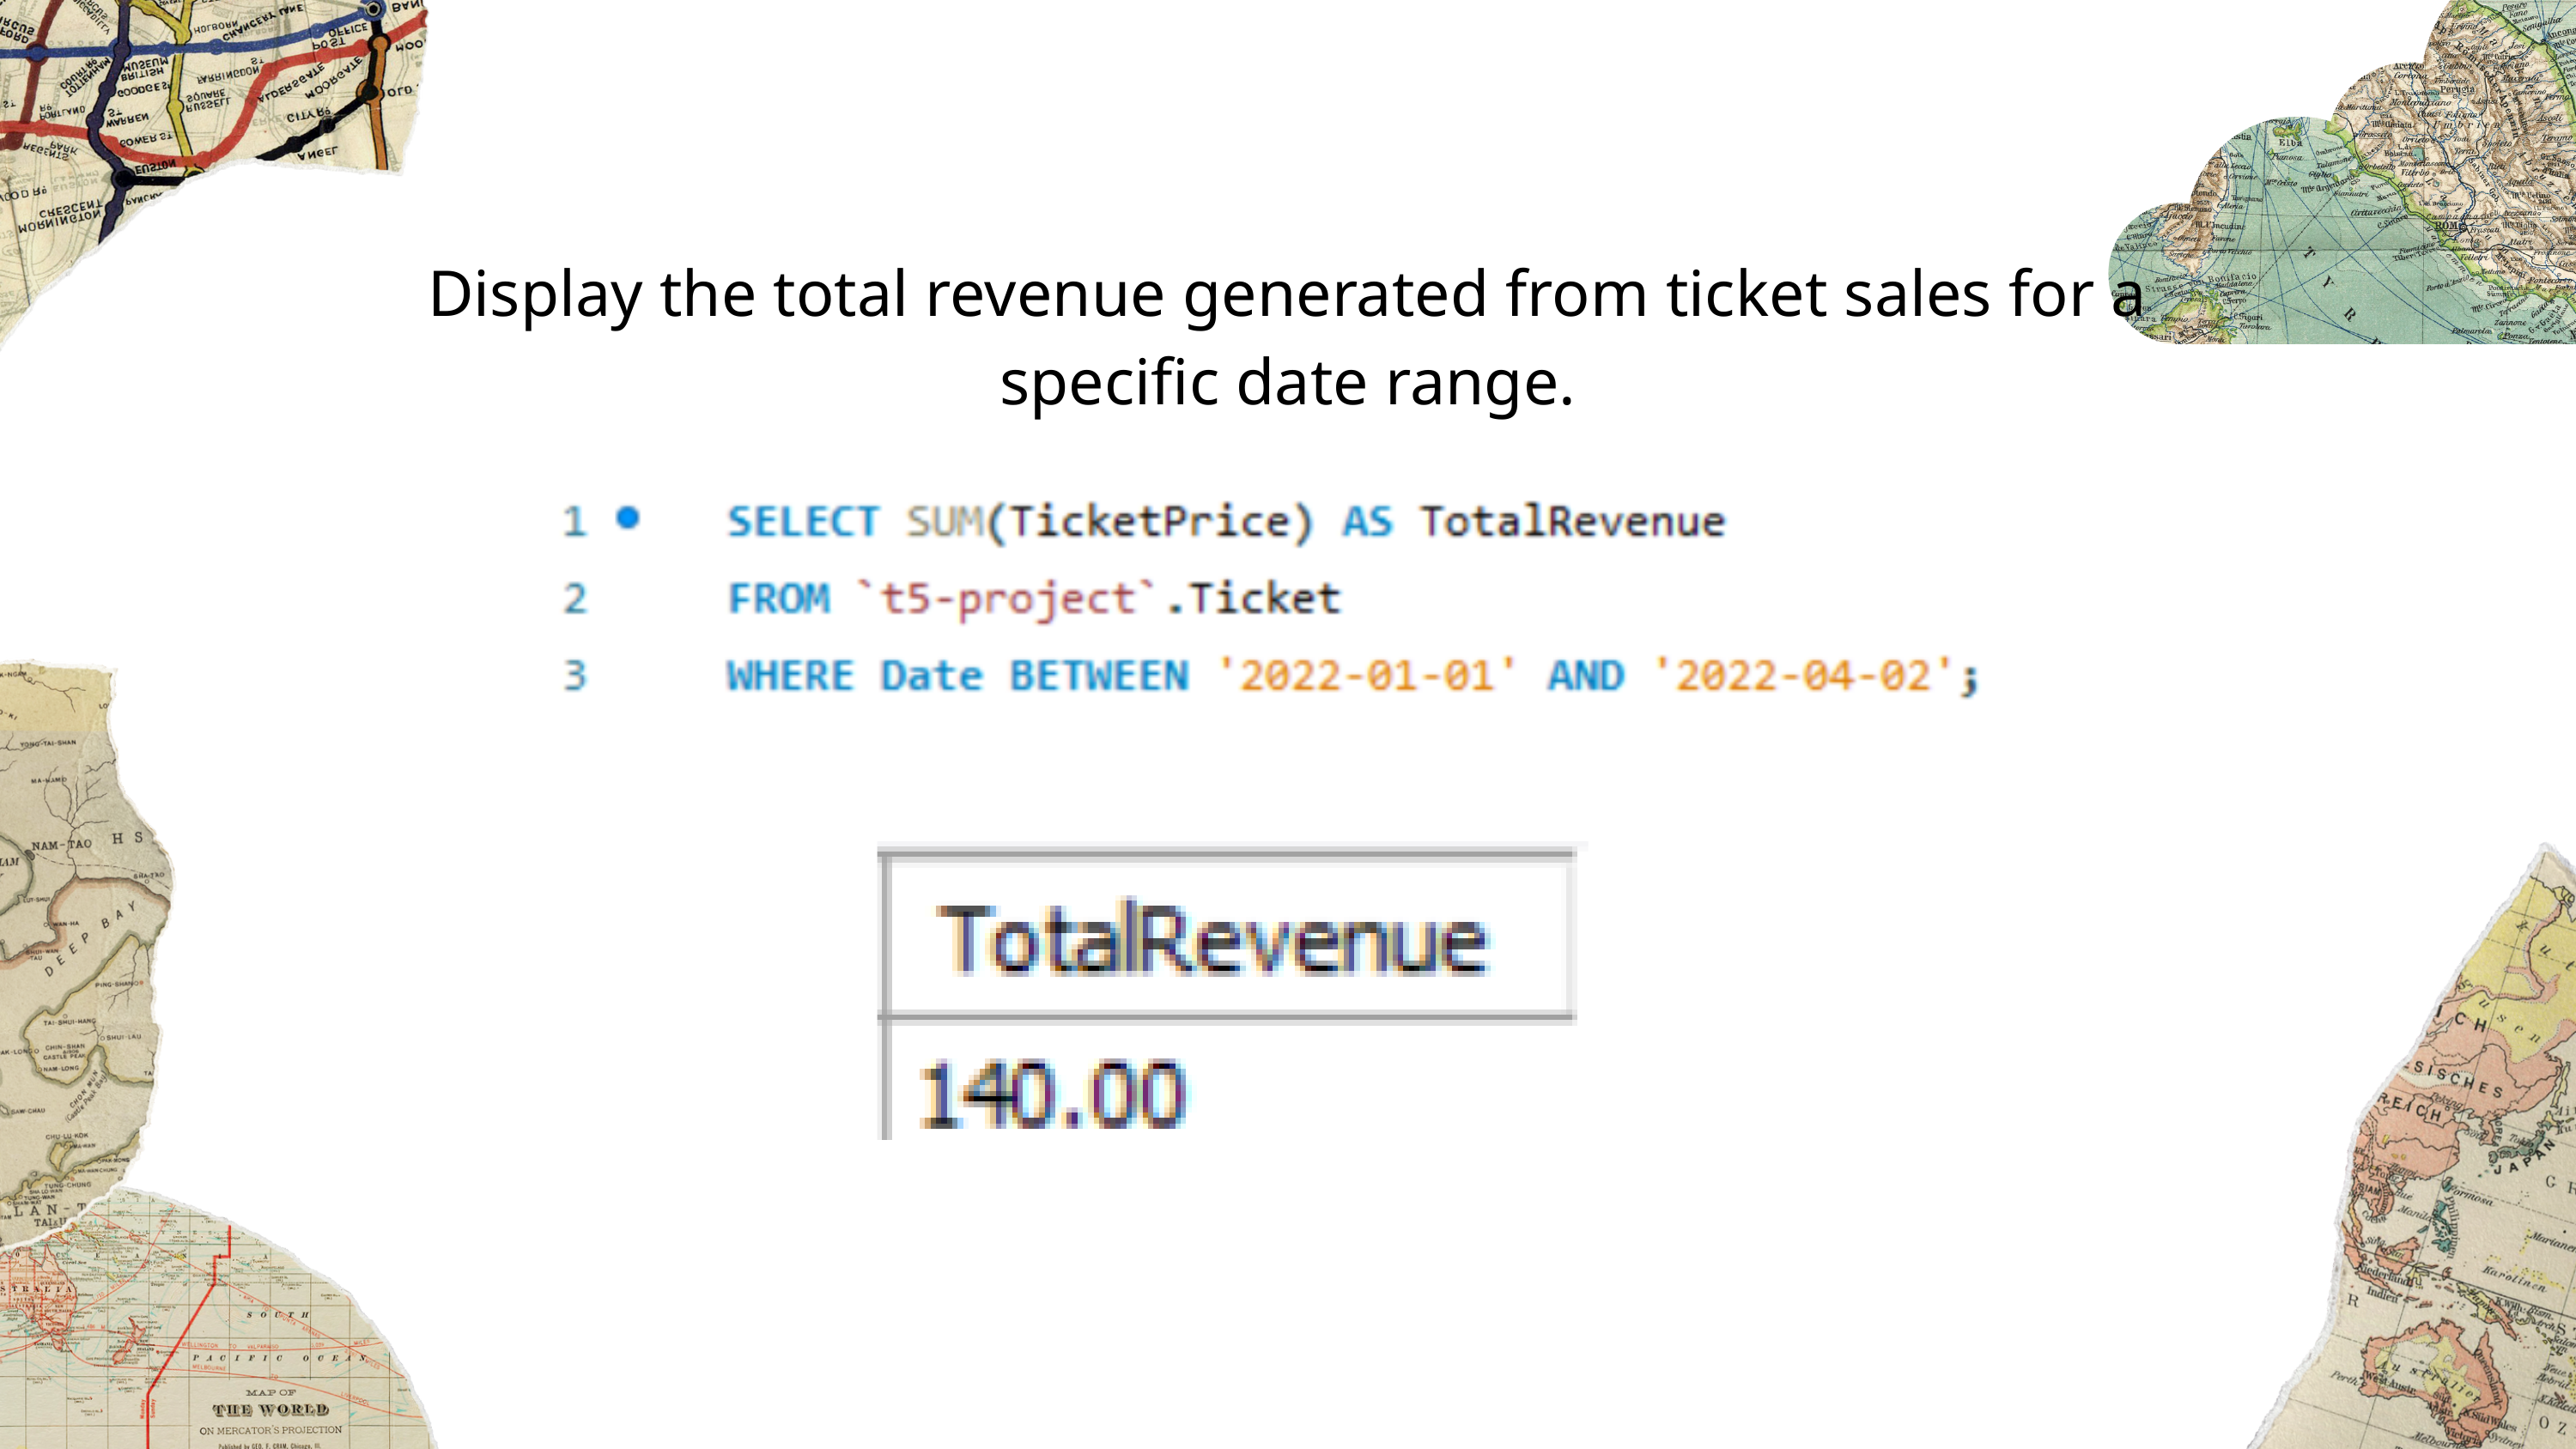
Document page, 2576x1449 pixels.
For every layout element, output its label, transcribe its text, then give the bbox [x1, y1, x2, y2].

text_box [2108, 0, 2576, 344]
text_box [0, 1069, 468, 1449]
text_box [0, 0, 443, 415]
text_box [536, 482, 2040, 724]
text_box [0, 658, 177, 1331]
text_box Display the total revenue generated from ticket sales for a specific date range. [349, 240, 2227, 418]
text_box [877, 841, 1589, 1141]
text_box [2178, 841, 2576, 1449]
